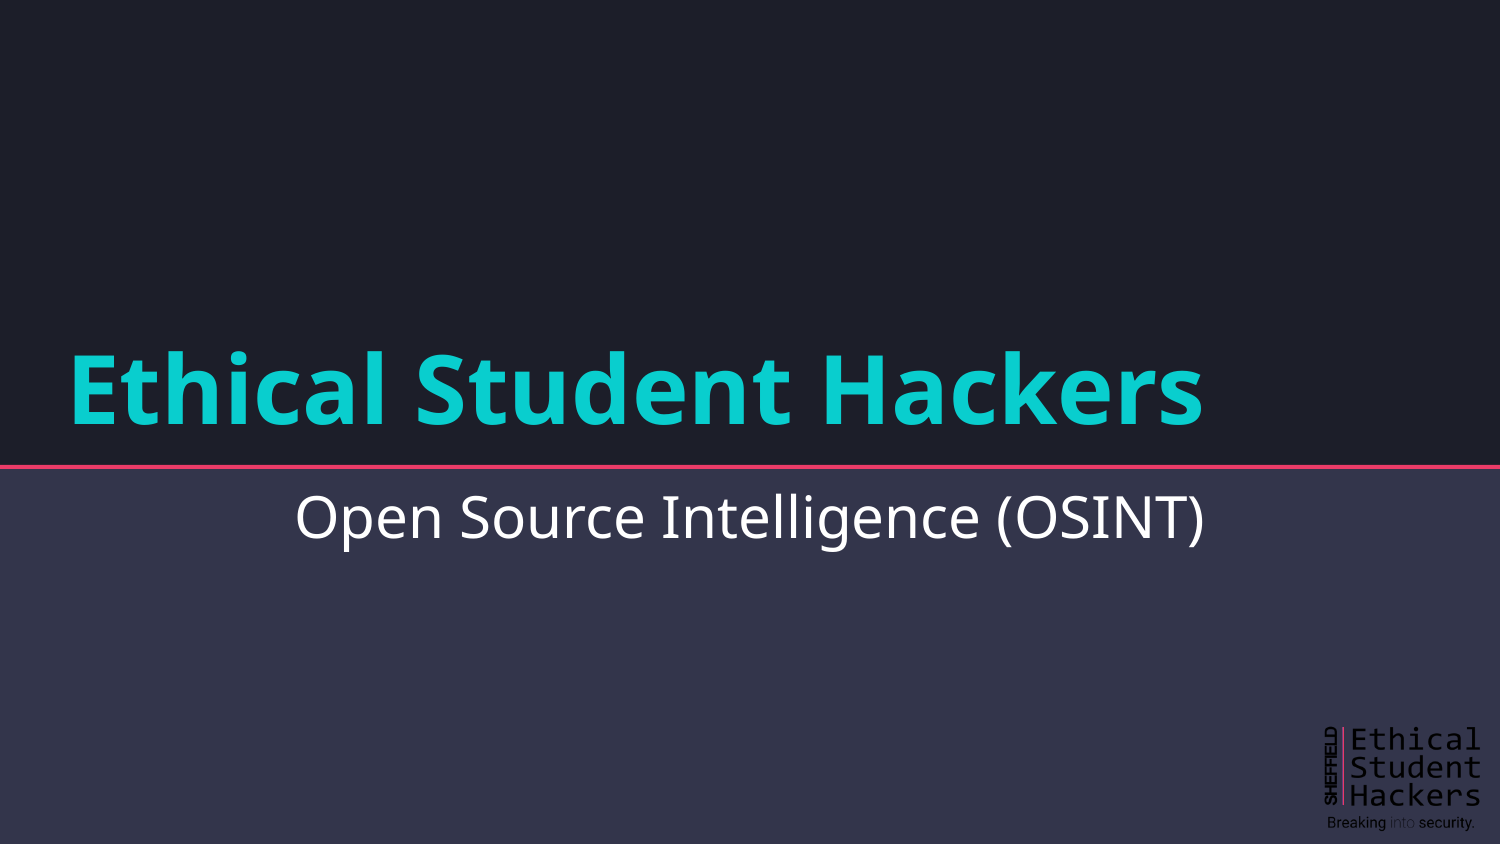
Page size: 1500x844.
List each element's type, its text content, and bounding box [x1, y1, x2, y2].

title Ethical Student Hackers [51, 122, 1449, 459]
subtitle Open Source Intelligence (OSINT) [51, 464, 1449, 595]
picture [1307, 709, 1500, 844]
